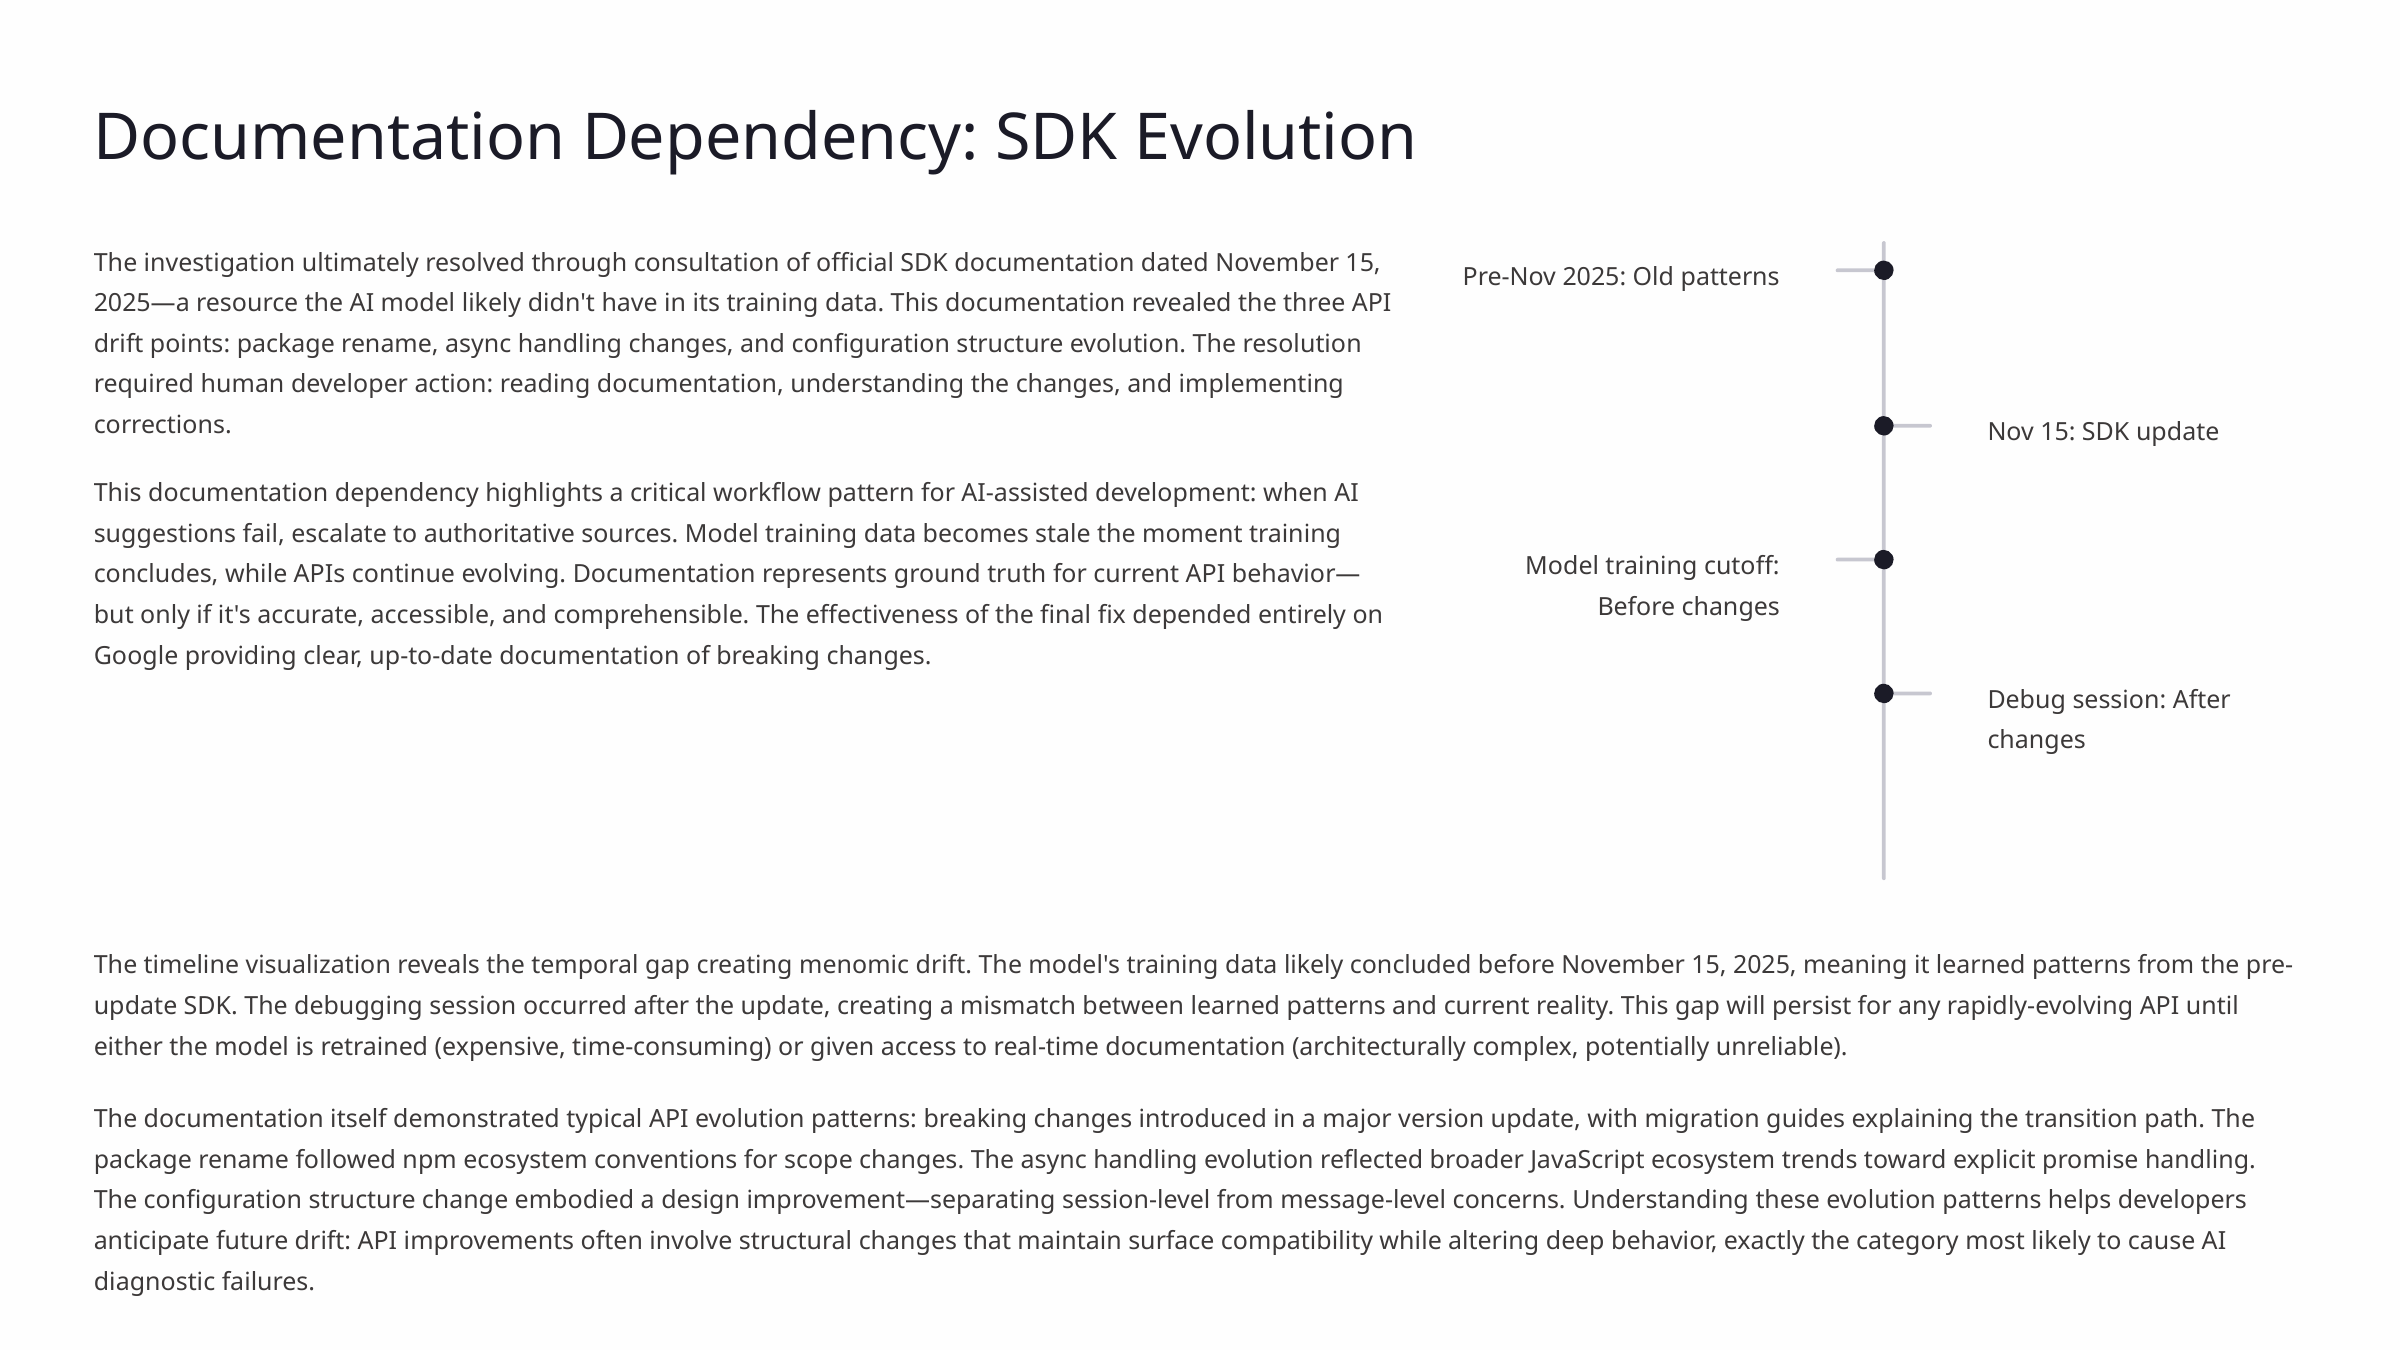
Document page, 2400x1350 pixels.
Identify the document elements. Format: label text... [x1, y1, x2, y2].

text_box Debug session: After changes [1987, 672, 2308, 756]
text_box Nov 15: SDK update [1987, 405, 2308, 447]
text_box This documentation dependency highlights a critical workflow pattern for AI-assisted development: when AI suggestions fail, escalate to authoritative sources. Model training data becomes stale the moment training concludes, while APIs continue evolving. Documentation represents ground truth for current API behavior—but only if it's accurate, accessible, and comprehensible. The effectiveness of the final fix depended entirely on Google providing clear, up-to-date documentation of breaking changes. [93, 465, 1396, 674]
text_box [1874, 260, 1894, 281]
text_box [1894, 691, 1932, 696]
text_box [1881, 703, 1886, 881]
text_box Documentation Dependency: SDK Evolution [93, 92, 1462, 174]
text_box [1881, 241, 1886, 260]
text_box [1835, 557, 1874, 562]
text_box The documentation itself demonstrated typical API evolution patterns: breaking changes introduced in a major version update, with migration guides explaining the transition path. The package rename followed npm ecosystem conventions for scope changes. The async handling evolution reflected broader JavaScript ecosystem trends toward explicit promise handling. The configuration structure change embodied a design improvement—separating session-level from message-level concerns. Understanding these evolution patterns helps developers anticipate future drift: API improvements often involve structural changes that maintain surface compatibility while altering deep behavior, exactly the category most likely to cause AI diagnostic failures. [93, 1091, 2307, 1258]
text_box [1881, 280, 1886, 416]
text_box [1894, 423, 1932, 428]
text_box Pre-Nov 2025: Old patterns [1460, 249, 1781, 291]
text_box The timeline visualization reveals the temporal gap creating menomic drift. The model's training data likely concluded before November 15, 2025, meaning it learned patterns from the pre-update SDK. The debugging session occurred after the update, creating a mismatch between learned patterns and current reality. This gap will persist for any rapidly-evolving API until either the model is retrained (expensive, time-consuming) or given access to real-time documentation (architecturally complex, potentially unreliable). [93, 938, 2307, 1063]
text_box [1881, 436, 1886, 550]
text_box [1874, 683, 1894, 704]
text_box [1881, 569, 1886, 684]
text_box [1874, 549, 1894, 570]
text_box The investigation ultimately resolved through consultation of official SDK documentation dated November 15, 2025—a resource the AI model likely didn't have in its training data. This documentation revealed the three API drift points: package rename, async handling changes, and configuration structure evolution. The resolution required human developer action: reading documentation, understanding the changes, and implementing corrections. [93, 235, 1396, 443]
text_box [1874, 416, 1894, 436]
text_box [1835, 268, 1874, 273]
text_box Model training cutoff: Before changes [1460, 538, 1781, 622]
